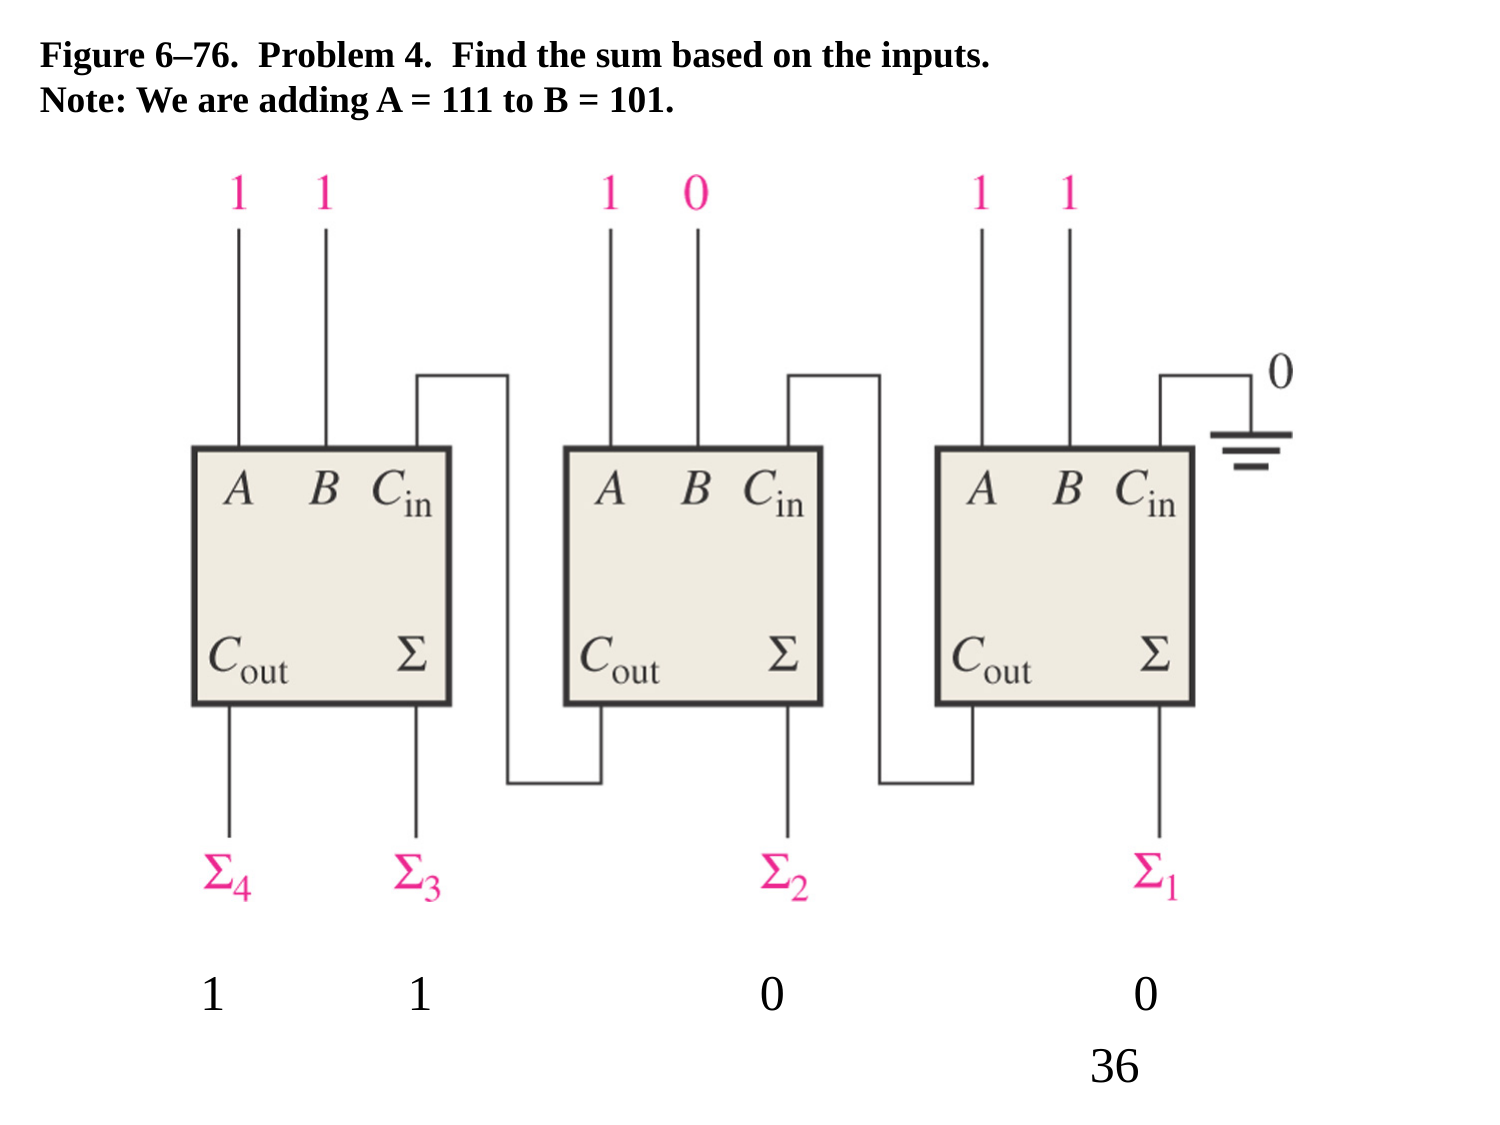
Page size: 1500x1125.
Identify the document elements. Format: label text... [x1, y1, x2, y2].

picture [175, 149, 1312, 919]
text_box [185, 952, 1210, 1028]
title Figure 6–76. Problem 4. Find the sum based on the inputs. Note: We are adding A = 111 to B = 101. [24, 37, 1463, 113]
slide_number 36 [1074, 1025, 1386, 1098]
